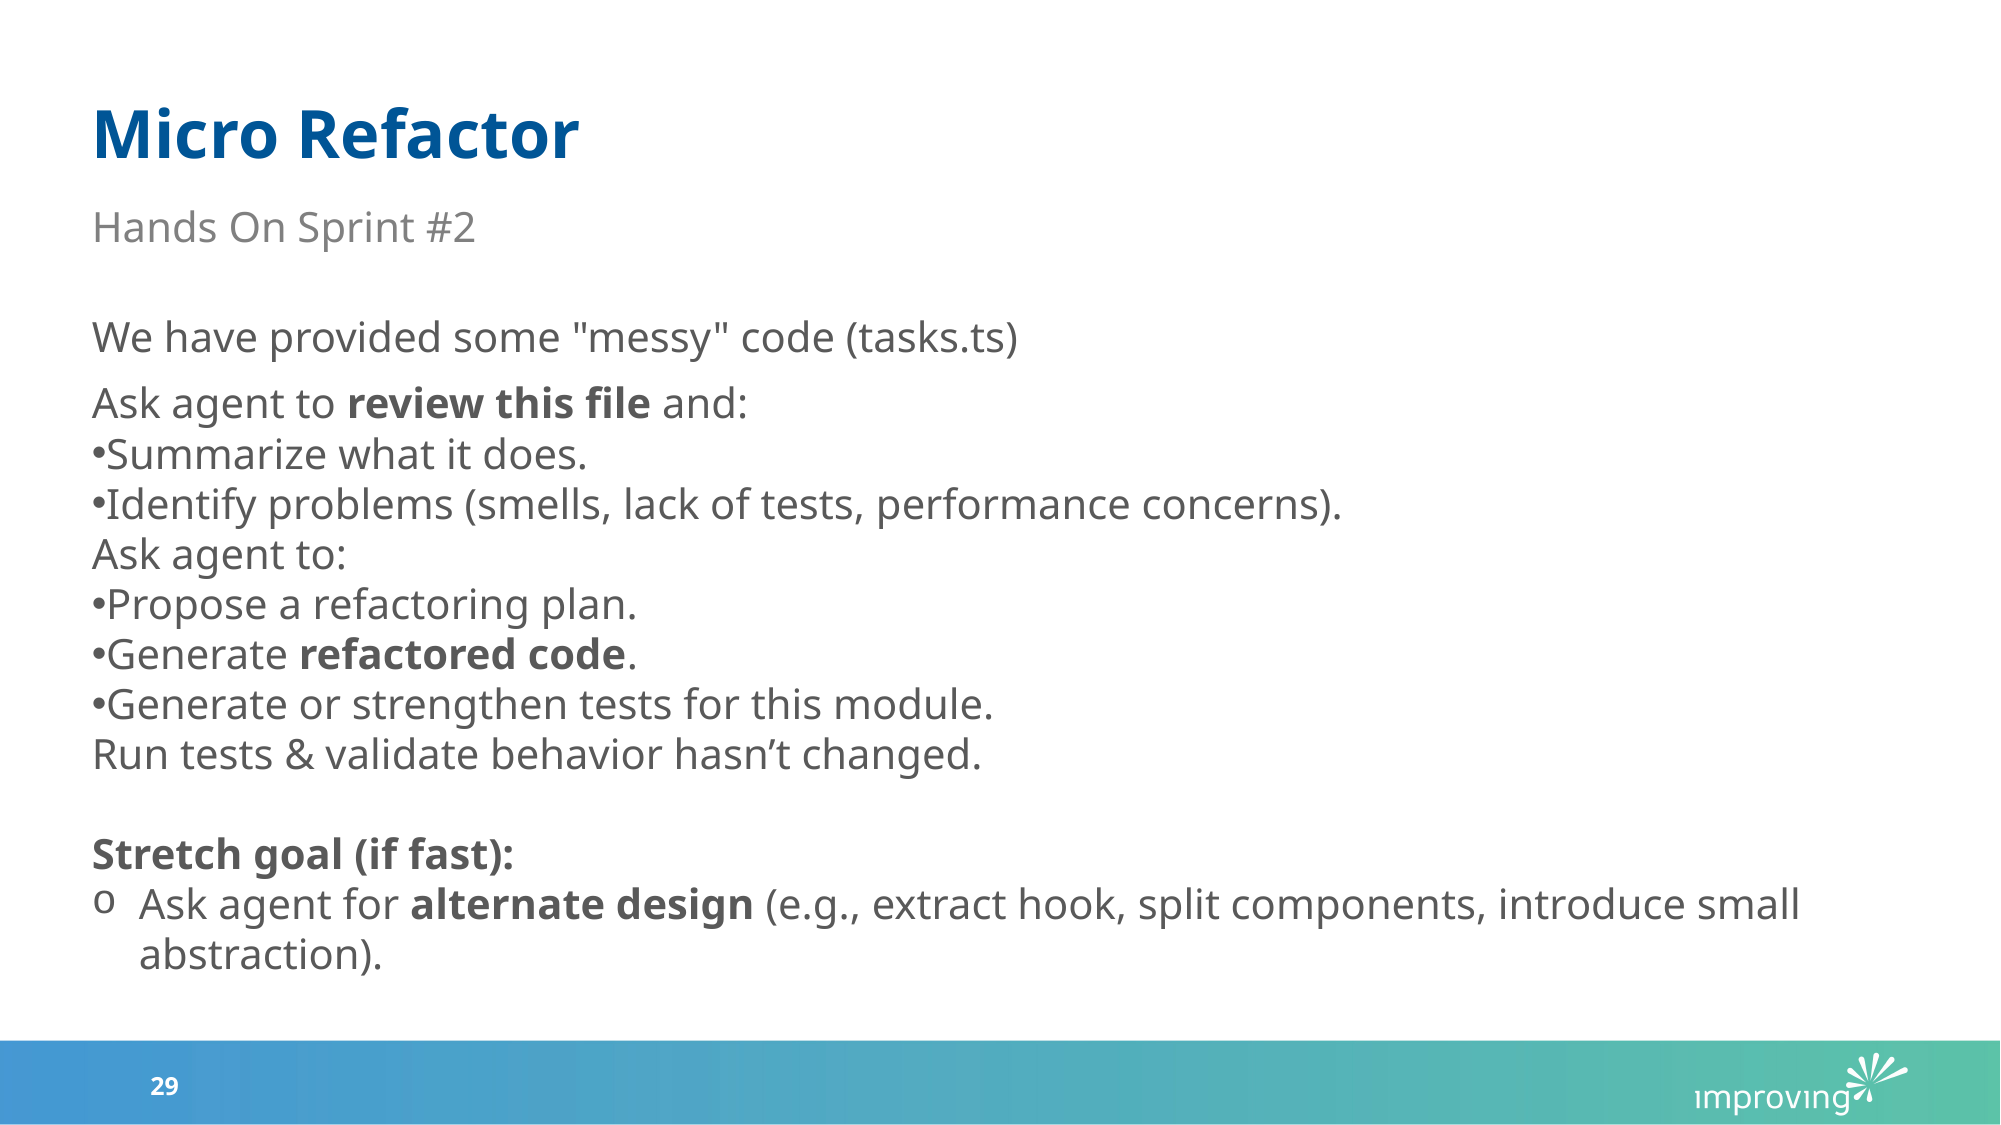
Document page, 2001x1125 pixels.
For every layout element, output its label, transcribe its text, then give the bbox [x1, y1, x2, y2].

title Micro Refactor [76, 71, 1915, 181]
list We have provided some "messy" code (tasks.ts) Ask agent to review this file and: Summarize what it does. Identify problems (smells, lack of tests, performance concerns). Ask agent to: Propose a refactoring plan. Generate refactored code. Generate or strengthen tests for this module. Run tests & validate behavior hasn’t changed. Stretch goal (if fast): Ask agent for alternate design (e.g., extract hook, split components, introduce small abstraction). [76, 309, 1916, 966]
list Hands On Sprint #2 [76, 198, 1916, 269]
picture [0, 0, 2000, 1125]
